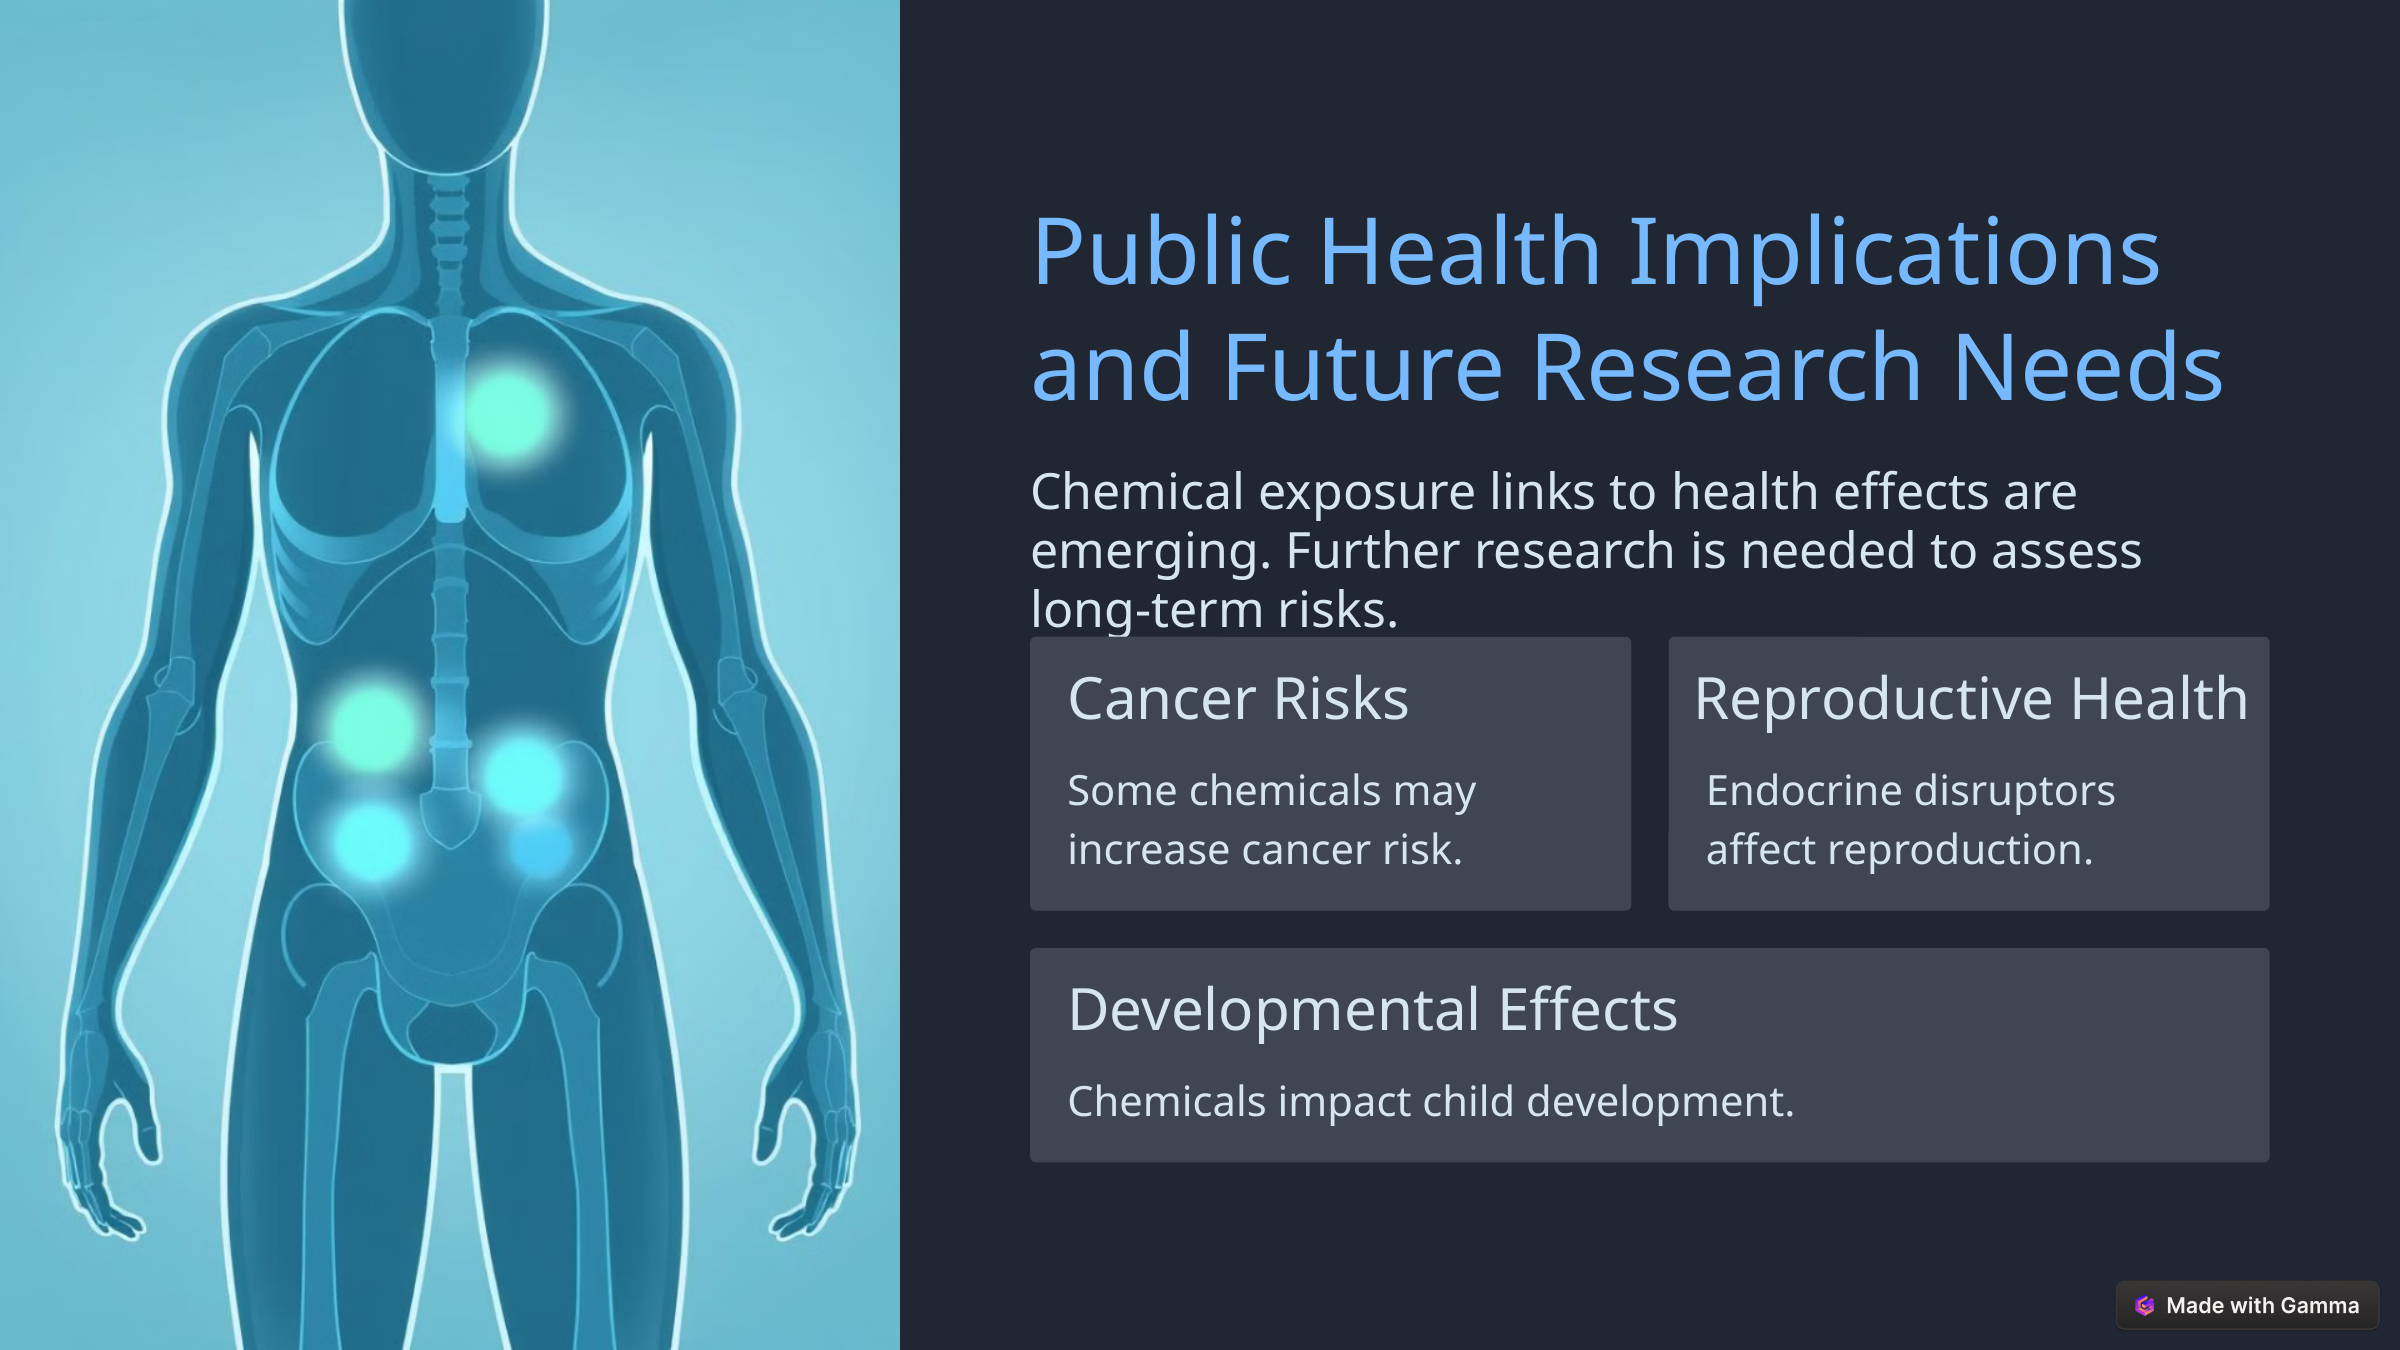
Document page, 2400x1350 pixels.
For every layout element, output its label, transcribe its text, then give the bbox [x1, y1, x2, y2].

text_box [1668, 636, 2270, 911]
text_box Reproductive Health [1693, 673, 2159, 733]
text_box Developmental Effects [1067, 985, 1558, 1044]
picture [0, 0, 900, 1350]
text_box Endocrine disruptors affect reproduction. [1705, 754, 2233, 874]
text_box [1030, 636, 1632, 911]
picture [2106, 1271, 2389, 1339]
text_box Public Health Implications and Future Research Needs [1030, 187, 2270, 421]
text_box Chemical exposure links to health effects are emerging. Further research is needed to assess long-term risks. [1030, 459, 2270, 579]
text_box [1030, 947, 2270, 1163]
text_box Cancer Risks [1067, 673, 1533, 733]
text_box Some chemicals may increase cancer risk. [1067, 754, 1595, 874]
text_box Chemicals impact child development. [1067, 1065, 2233, 1126]
